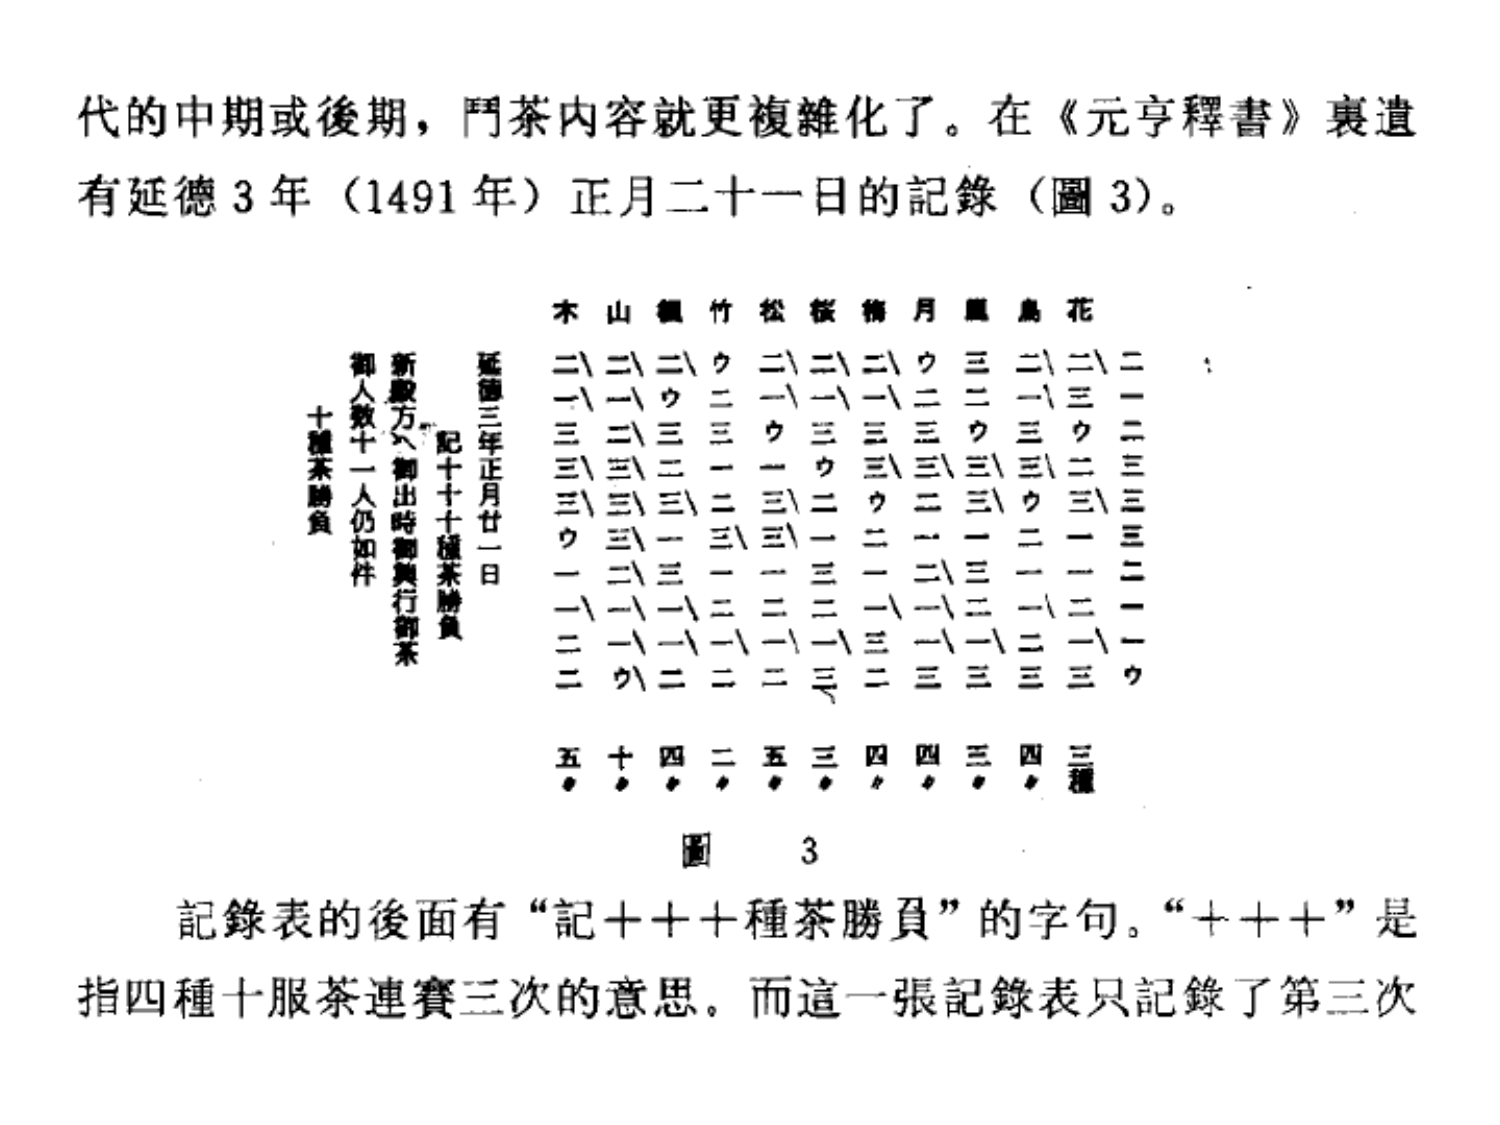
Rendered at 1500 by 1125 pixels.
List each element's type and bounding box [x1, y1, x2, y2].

picture [51, 89, 1447, 1034]
